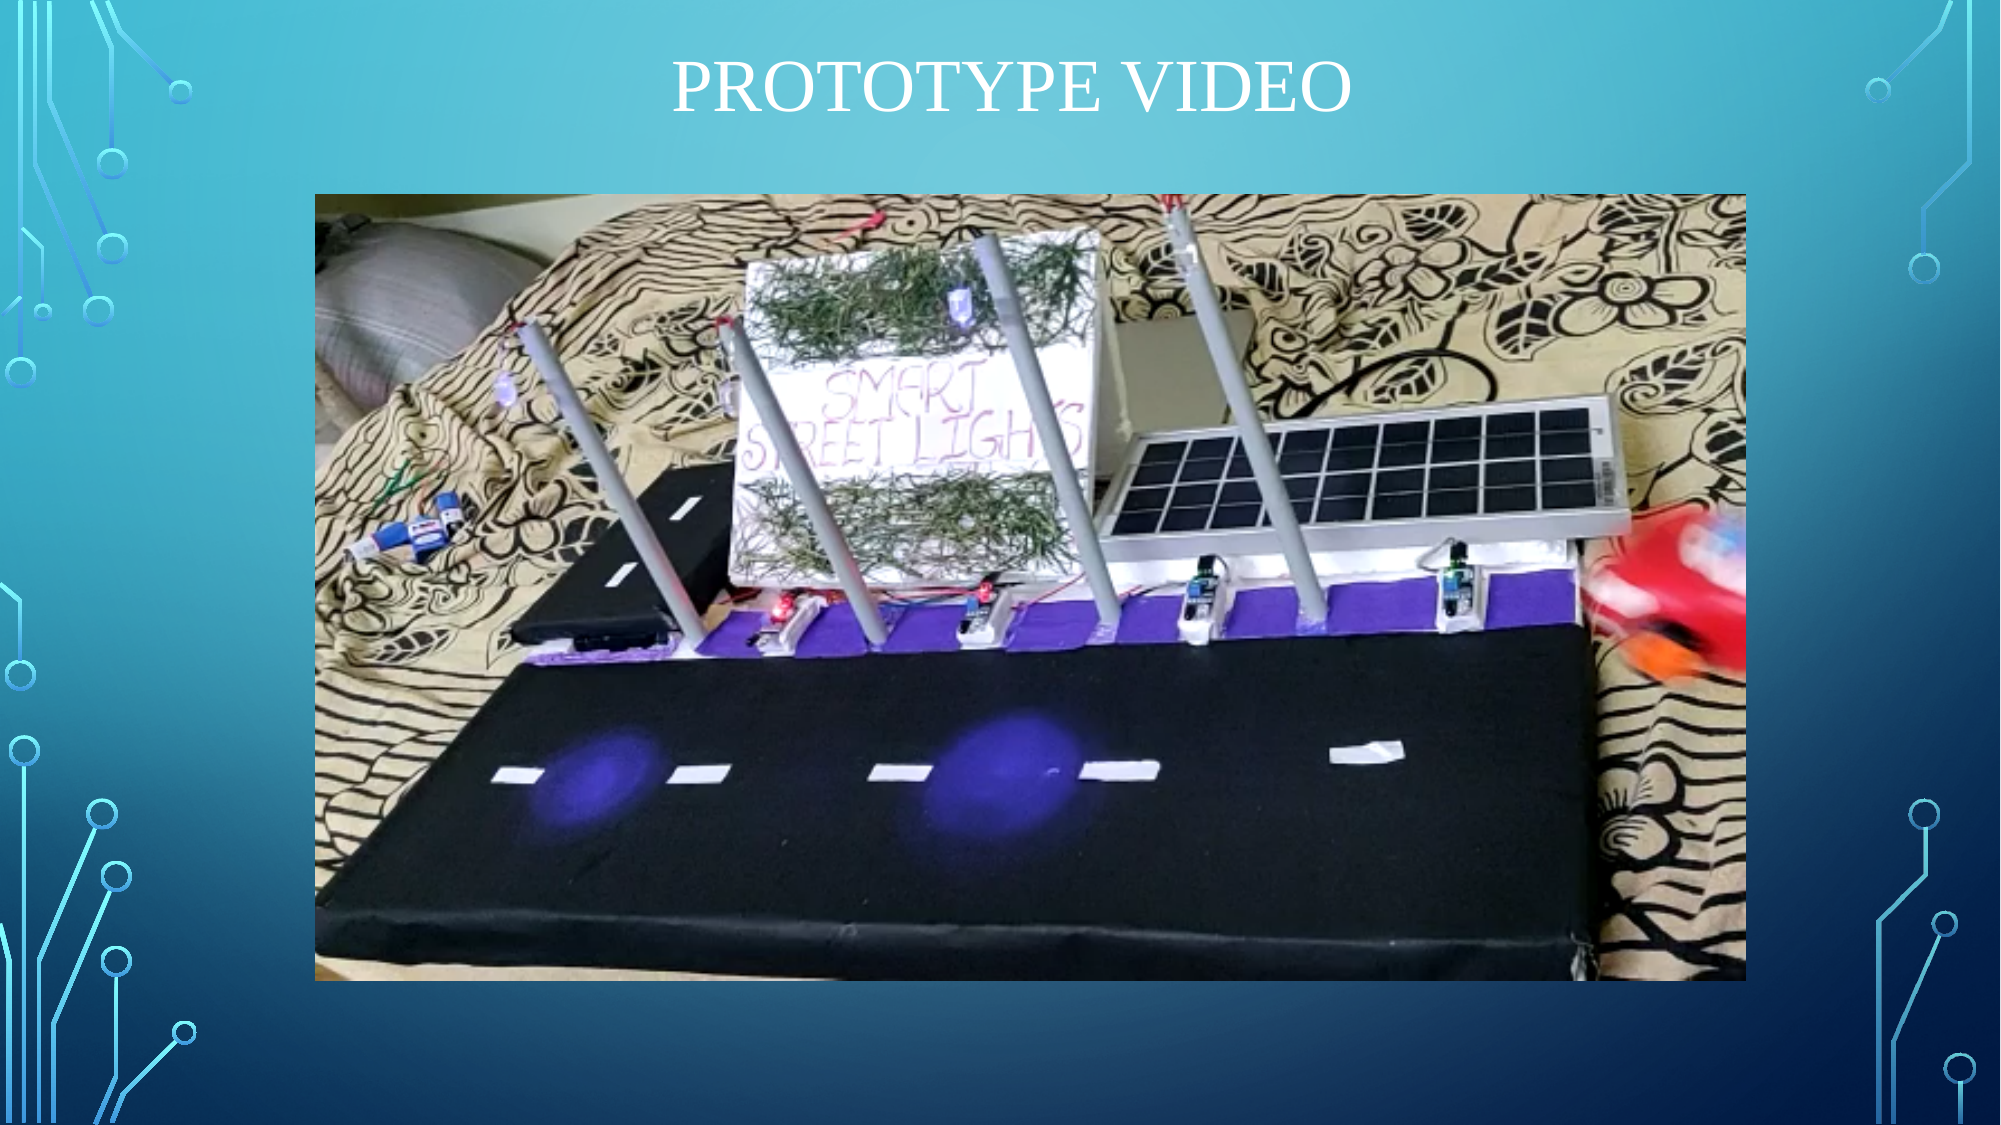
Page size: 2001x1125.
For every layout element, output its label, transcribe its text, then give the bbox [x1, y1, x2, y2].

title Prototype video [187, 34, 1813, 140]
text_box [314, 193, 1747, 982]
